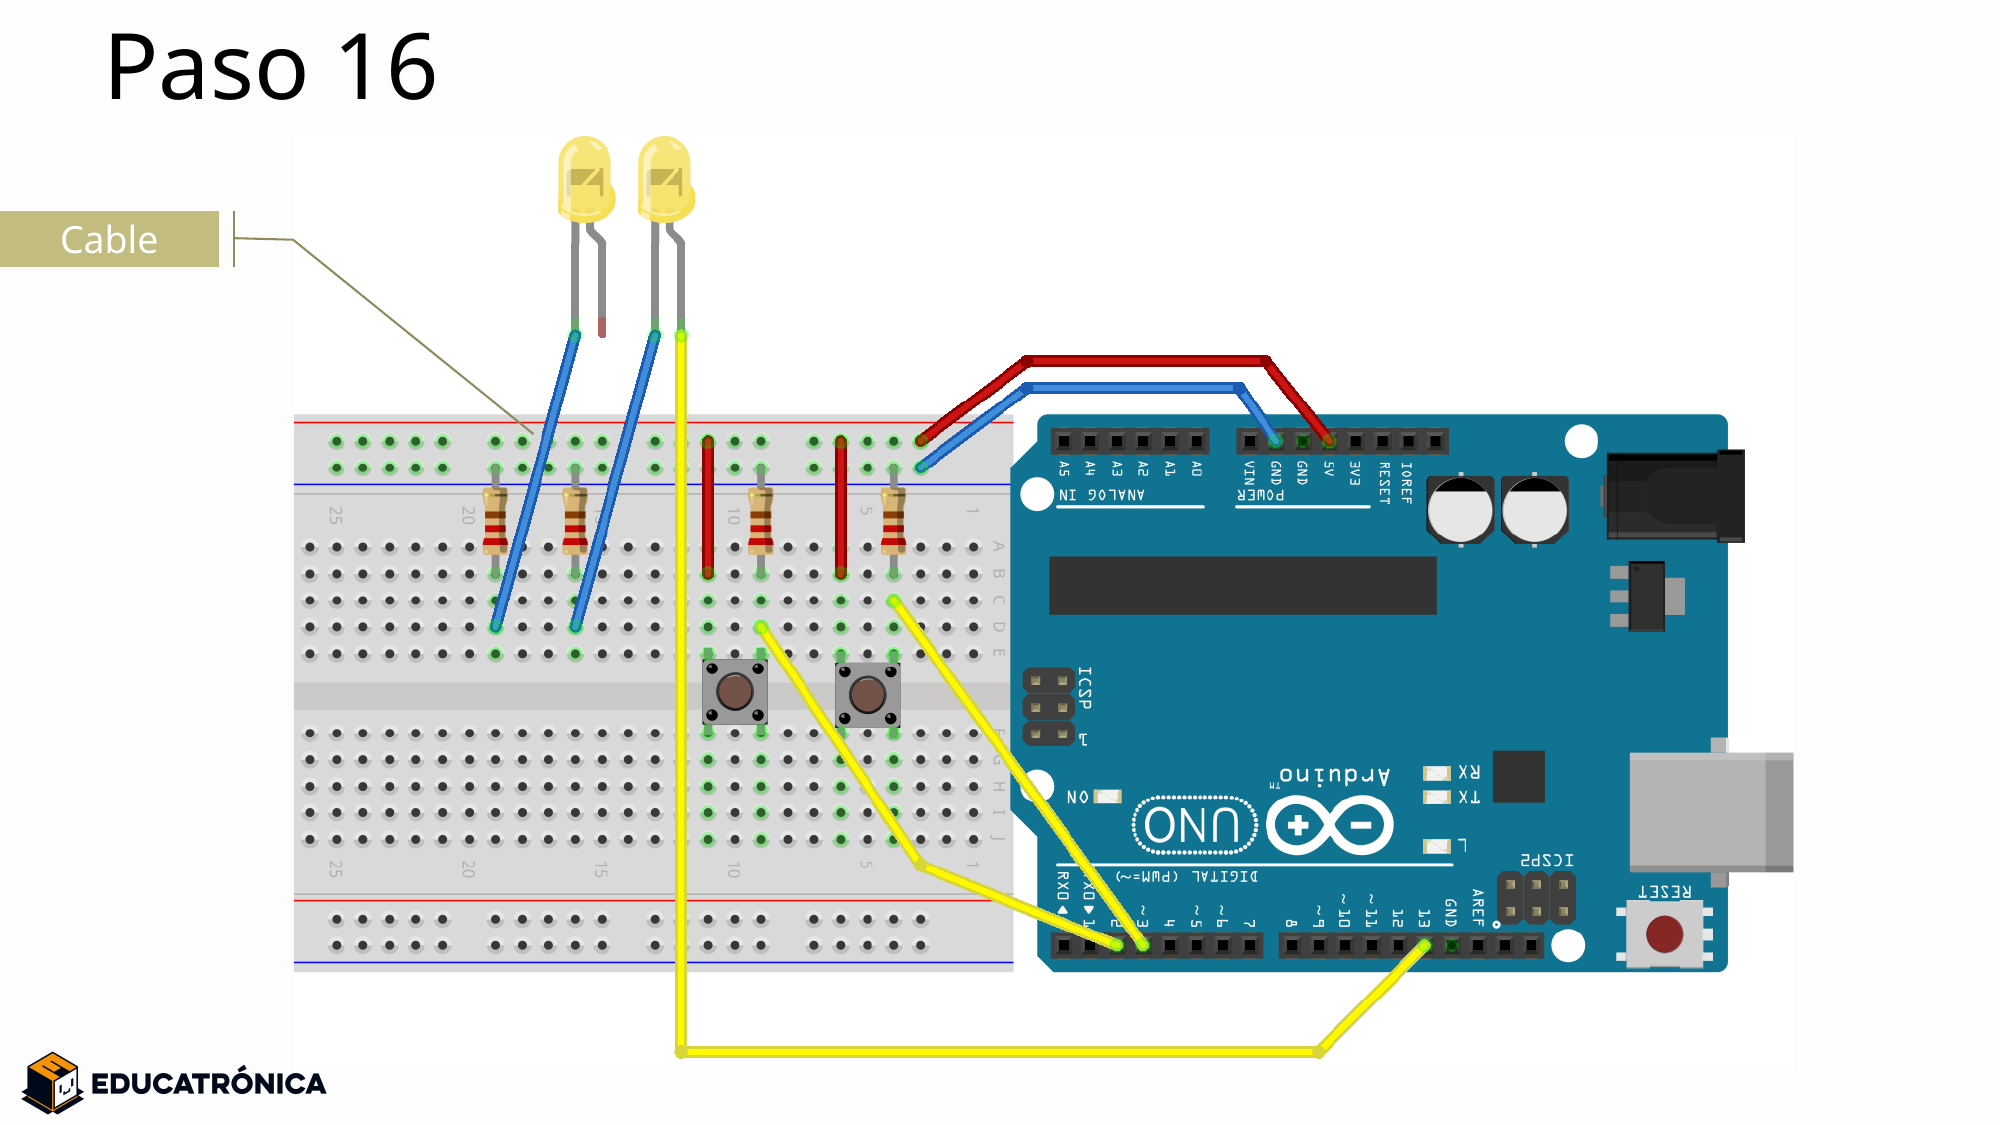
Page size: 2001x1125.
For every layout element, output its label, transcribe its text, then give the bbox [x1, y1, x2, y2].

text_box Cable [233, 210, 293, 267]
text_box Cable [0, 211, 219, 267]
title Paso 16 [88, 7, 1912, 133]
picture [19, 136, 1796, 1118]
